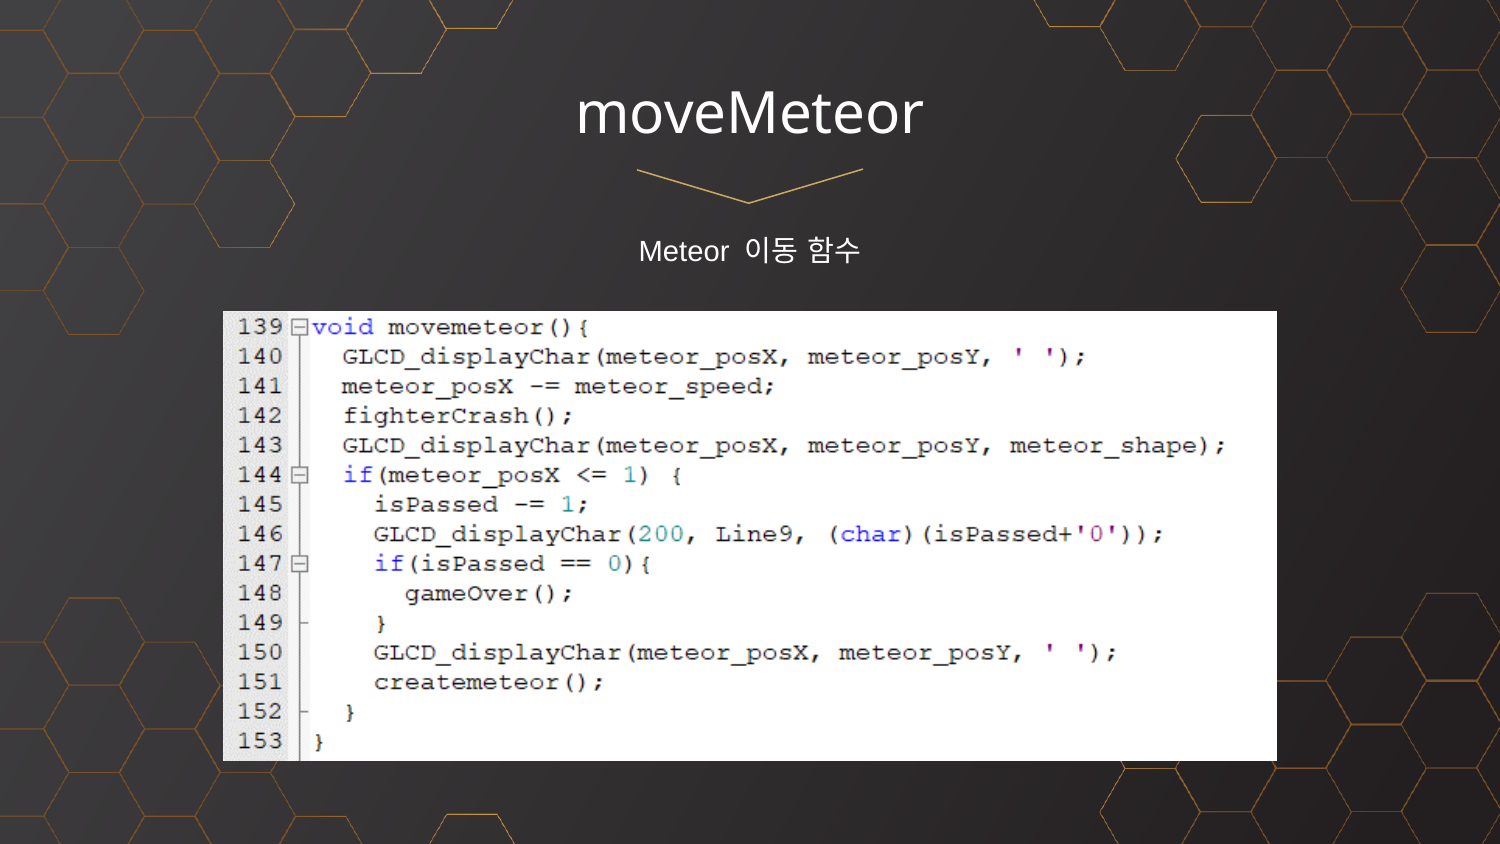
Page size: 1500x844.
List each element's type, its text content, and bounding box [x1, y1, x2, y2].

text_box [637, 169, 864, 204]
title moveMeteor [492, 60, 1008, 164]
picture [0, 0, 1500, 844]
text_box Meteor 이동 함수 [502, 225, 998, 275]
